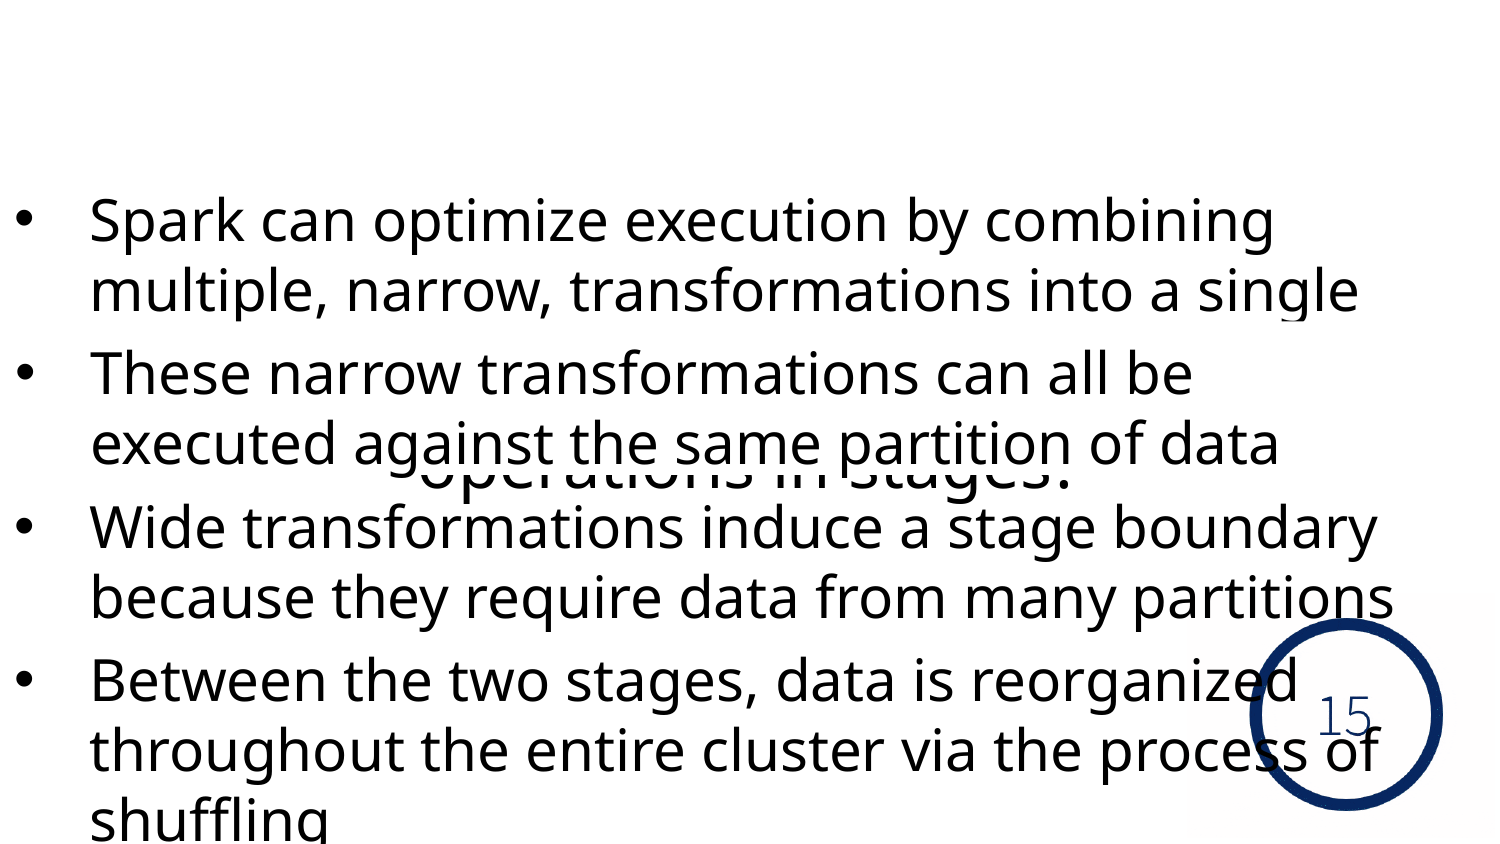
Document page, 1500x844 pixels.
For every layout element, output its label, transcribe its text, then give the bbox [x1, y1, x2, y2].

picture [1186, 592, 1495, 839]
text_box Wide transformations induce a stage boundary because they require data from many partitions [0, 474, 1500, 628]
text_box These narrow transformations can all be executed against the same partition of data [0, 321, 1500, 474]
text_box Between the two stages, data is reorganized throughout the entire cluster via the process of shuffling [0, 628, 1181, 783]
text_box Spark can optimize execution by combining multiple, narrow, transformations into a single stage [0, 167, 1500, 321]
